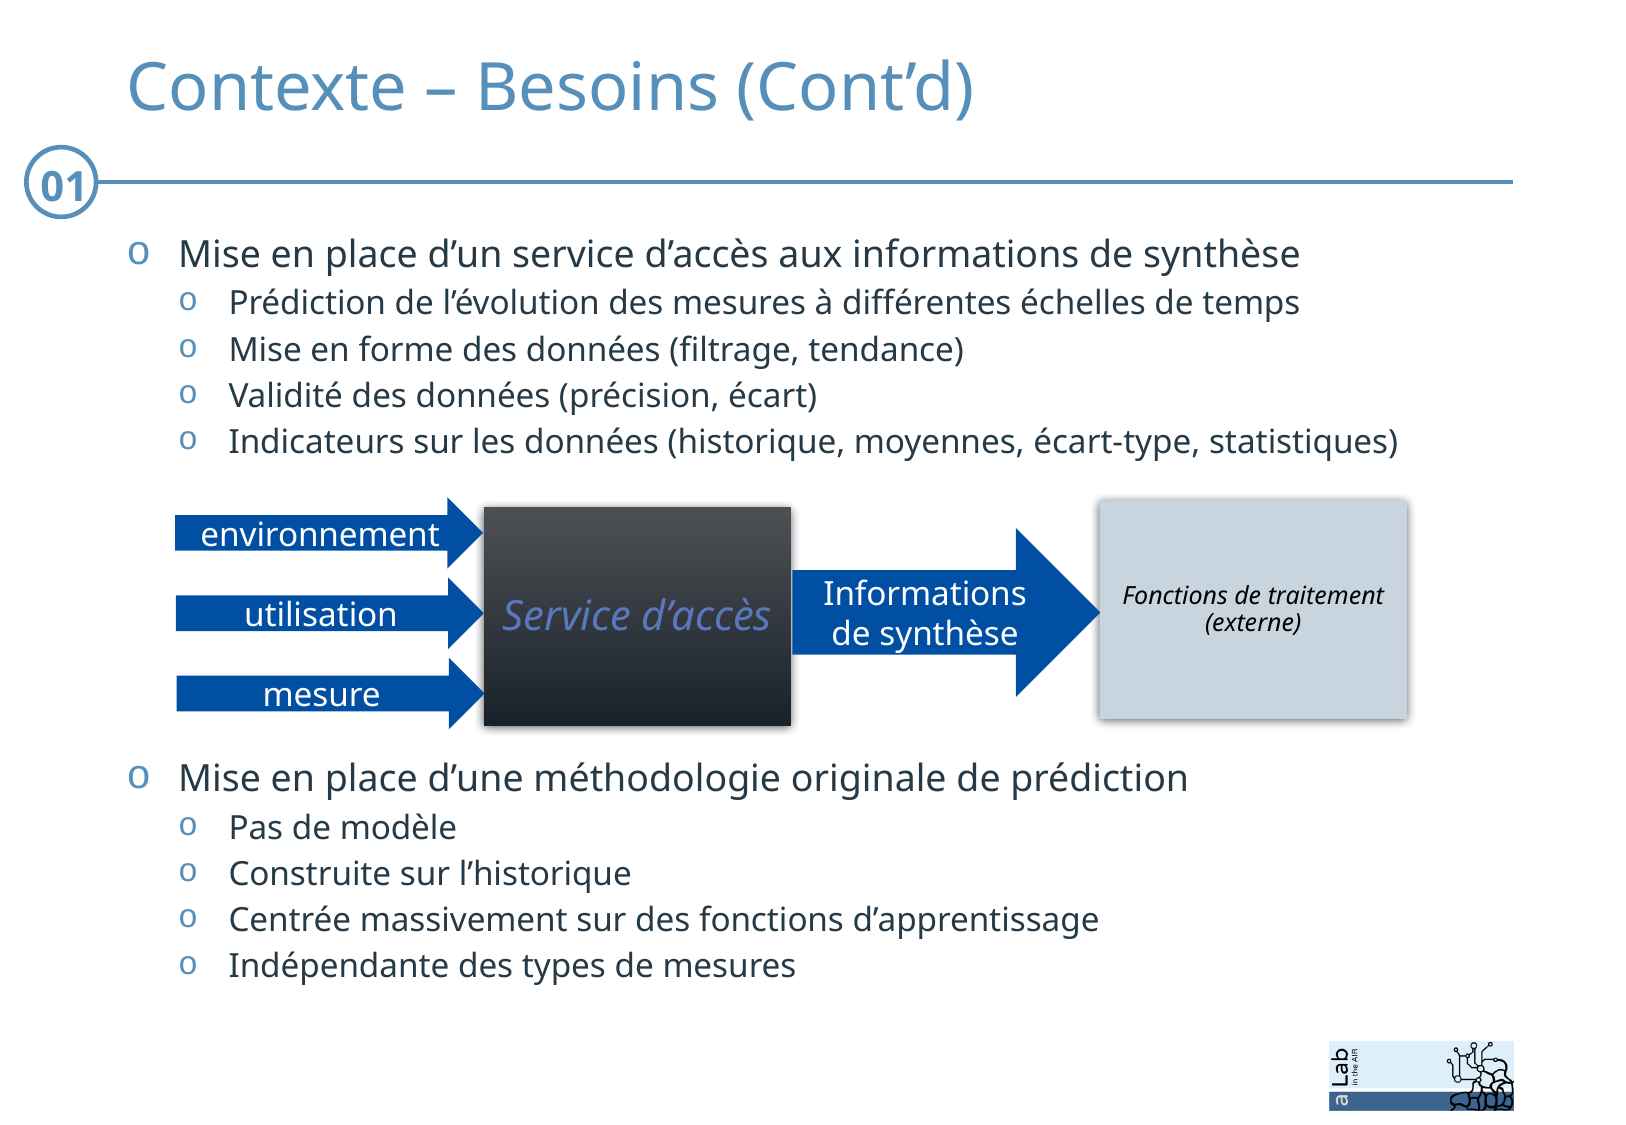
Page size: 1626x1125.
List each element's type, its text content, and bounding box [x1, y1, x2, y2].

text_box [175, 497, 1408, 730]
picture [1328, 1041, 1514, 1111]
text_box 01 [25, 151, 104, 217]
title Contexte – Besoins (Cont’d) [111, 29, 1514, 149]
text_box Mise en place d’un service d’accès aux informations de synthèse Prédiction de l’évolution des mesures à différentes échelles de temps Mise en forme des données (filtrage, tendance) Validité des données (précision, écart) Indicateurs sur les données (historique, moyennes, écart-type, statistiques) Mise en place d’une méthodologie originale de prédiction Pas de modèle Construite sur l’historique Centrée massivement sur des fonctions d’apprentissage Indépendante des types de mesures [111, 227, 1545, 1003]
